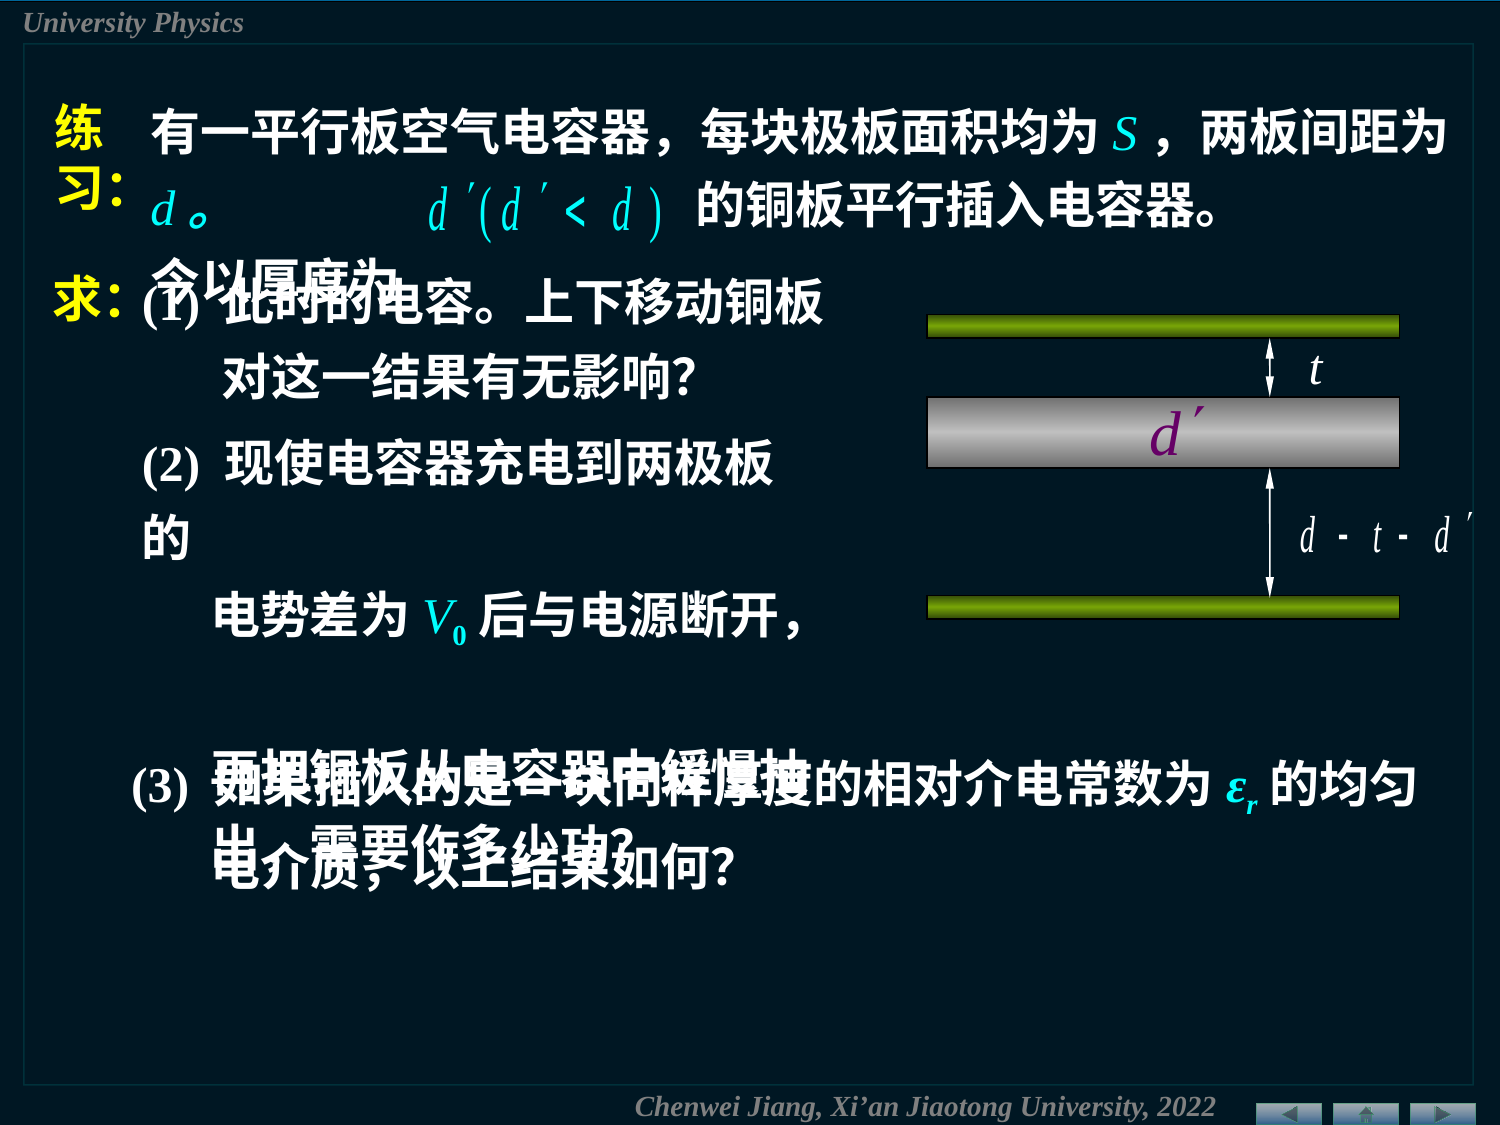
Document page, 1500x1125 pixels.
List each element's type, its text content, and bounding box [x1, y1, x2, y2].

text_box 有一平行板空气电容器，每块极板面积均为S，两板间距为d。 今以厚度为 [135, 78, 1483, 318]
text_box 练习： [40, 88, 135, 260]
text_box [1139, 396, 1211, 468]
text_box [927, 397, 1137, 468]
text_box [927, 314, 1400, 338]
text_box 的铜板平行插入电容器。 [680, 166, 1261, 242]
text_box [1265, 467, 1274, 598]
text_box (1) 此时的电容。上下移动铜板 对这一结果有无影响？ [127, 247, 925, 413]
text_box t [1293, 327, 1338, 402]
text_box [1291, 504, 1483, 563]
text_box 求： [37, 260, 127, 336]
text_box [927, 595, 1400, 619]
text_box (3) 如果插入的是一块同样厚度的相对介电常数为εr的均匀 电介质，以上结果如何？ [116, 727, 1435, 903]
text_box [1213, 397, 1400, 468]
text_box [1265, 337, 1274, 398]
text_box (2) 现使电容器充电到两极板的 电势差为V0后与电源断开， 再把铜板从电容器中缓慢抽 出，需要作多少功？ [127, 408, 833, 727]
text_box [419, 172, 676, 254]
